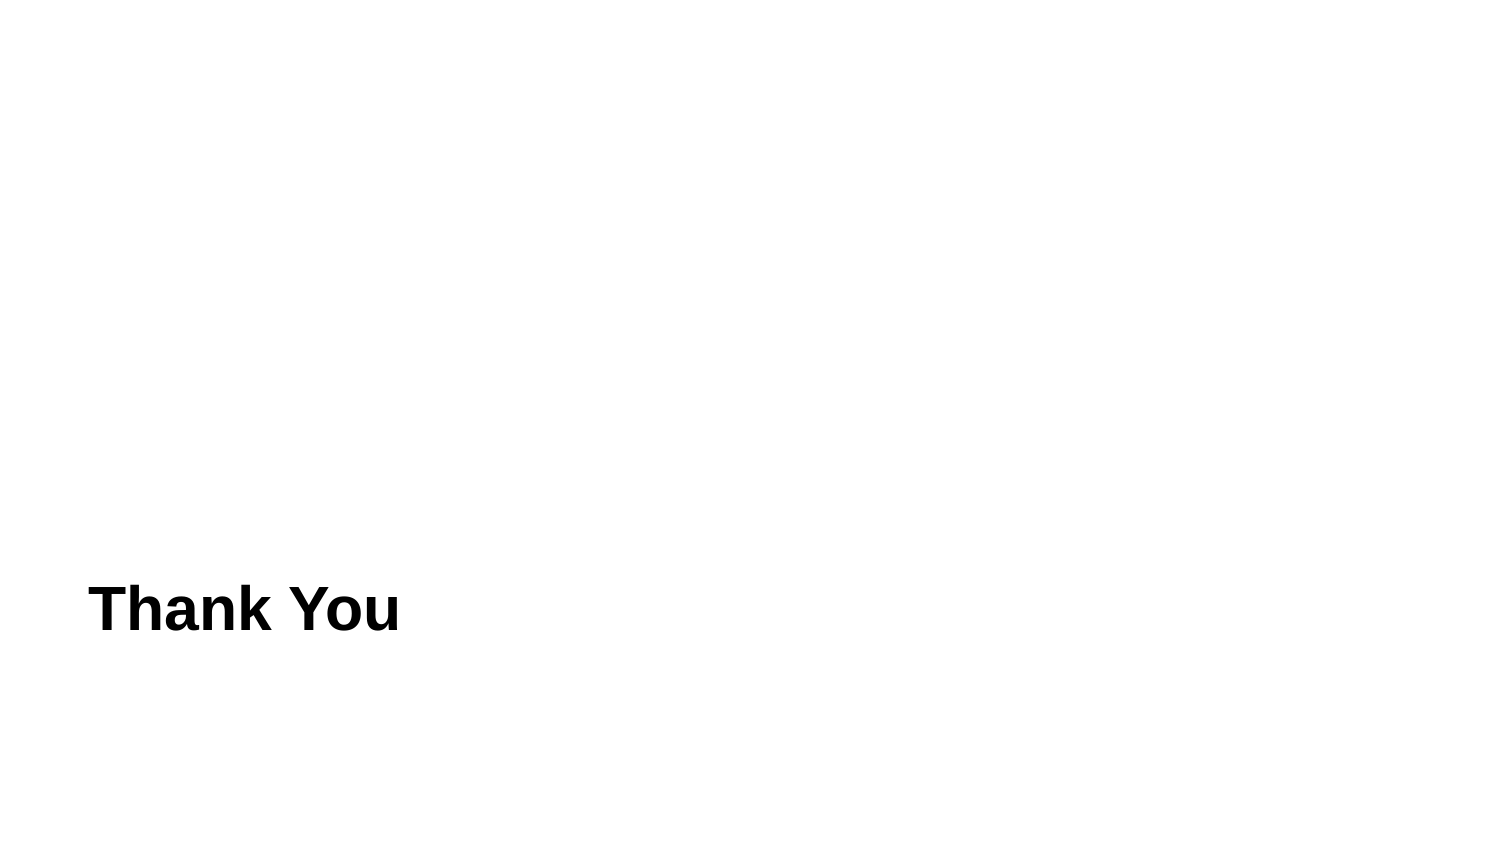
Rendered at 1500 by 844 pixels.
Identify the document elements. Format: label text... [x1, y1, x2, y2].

list Thank You [50, 578, 1109, 643]
